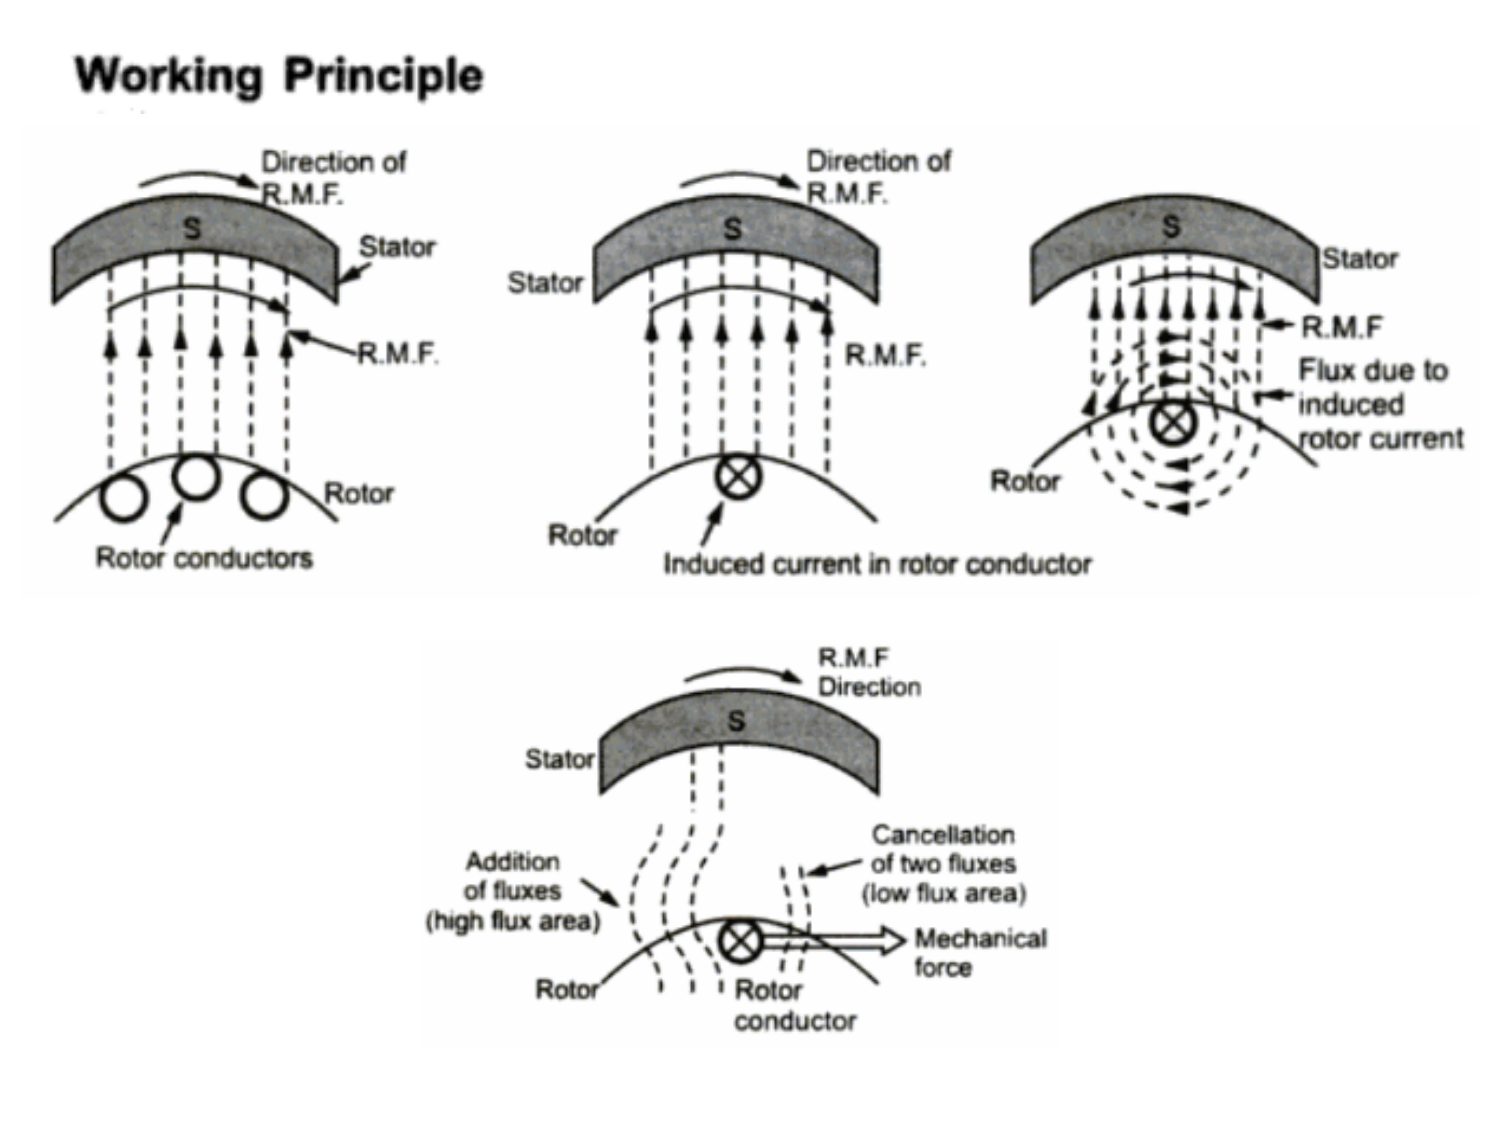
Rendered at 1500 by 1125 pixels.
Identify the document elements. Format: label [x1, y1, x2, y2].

picture [20, 125, 1480, 599]
picture [418, 639, 1058, 1048]
picture [64, 30, 500, 114]
